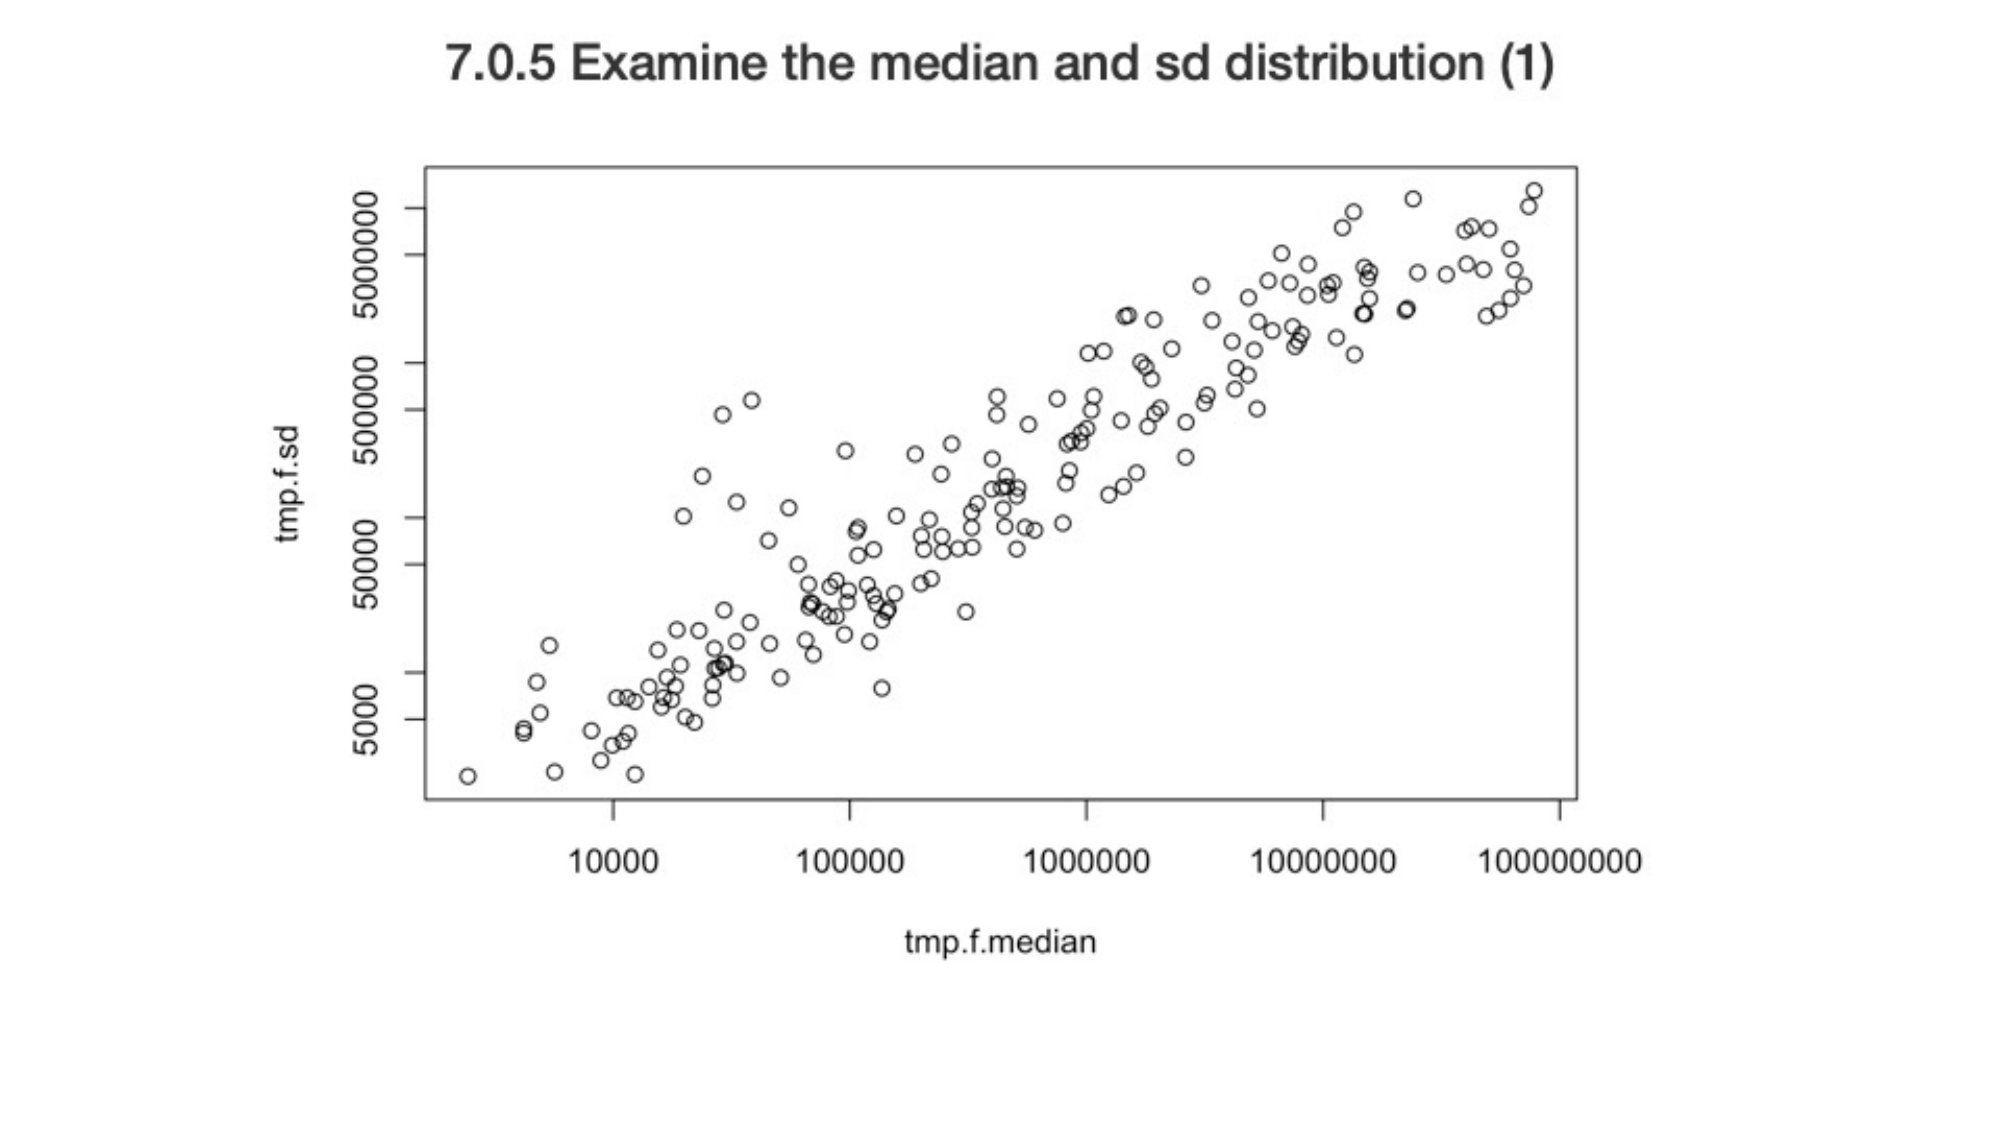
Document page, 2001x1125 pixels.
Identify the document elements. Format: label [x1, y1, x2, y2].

picture [428, 17, 1572, 110]
picture [251, 143, 1664, 982]
